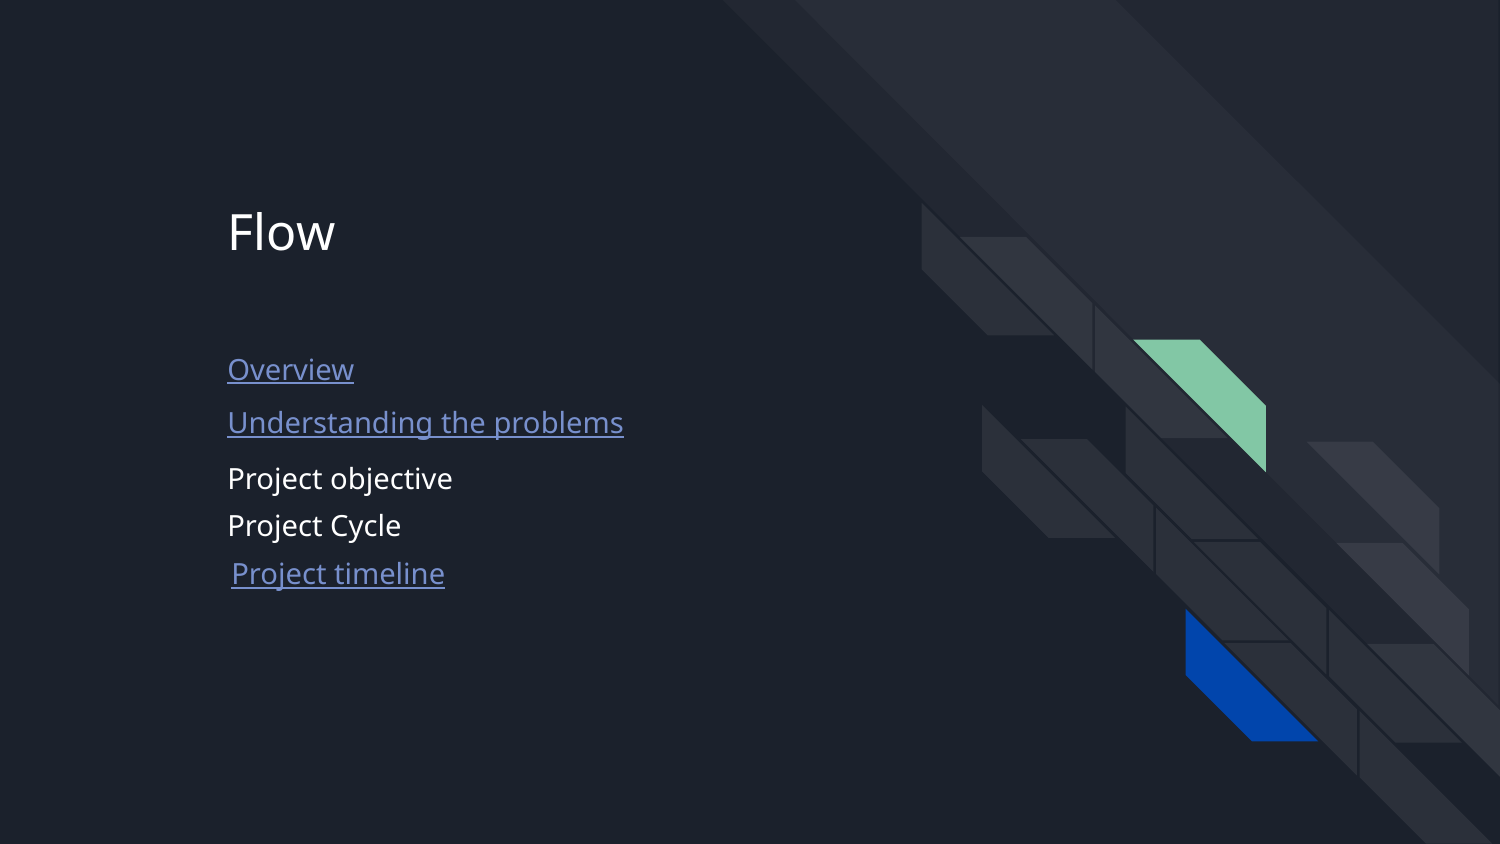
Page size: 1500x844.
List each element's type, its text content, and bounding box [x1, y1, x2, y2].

text_box Overview [212, 344, 708, 397]
text_box Project objective [212, 450, 708, 498]
text_box Project Cycle [212, 498, 708, 552]
text_box Understanding the problems [212, 397, 708, 450]
title Flow [212, 185, 1368, 266]
text_box Project timeline [216, 548, 712, 602]
